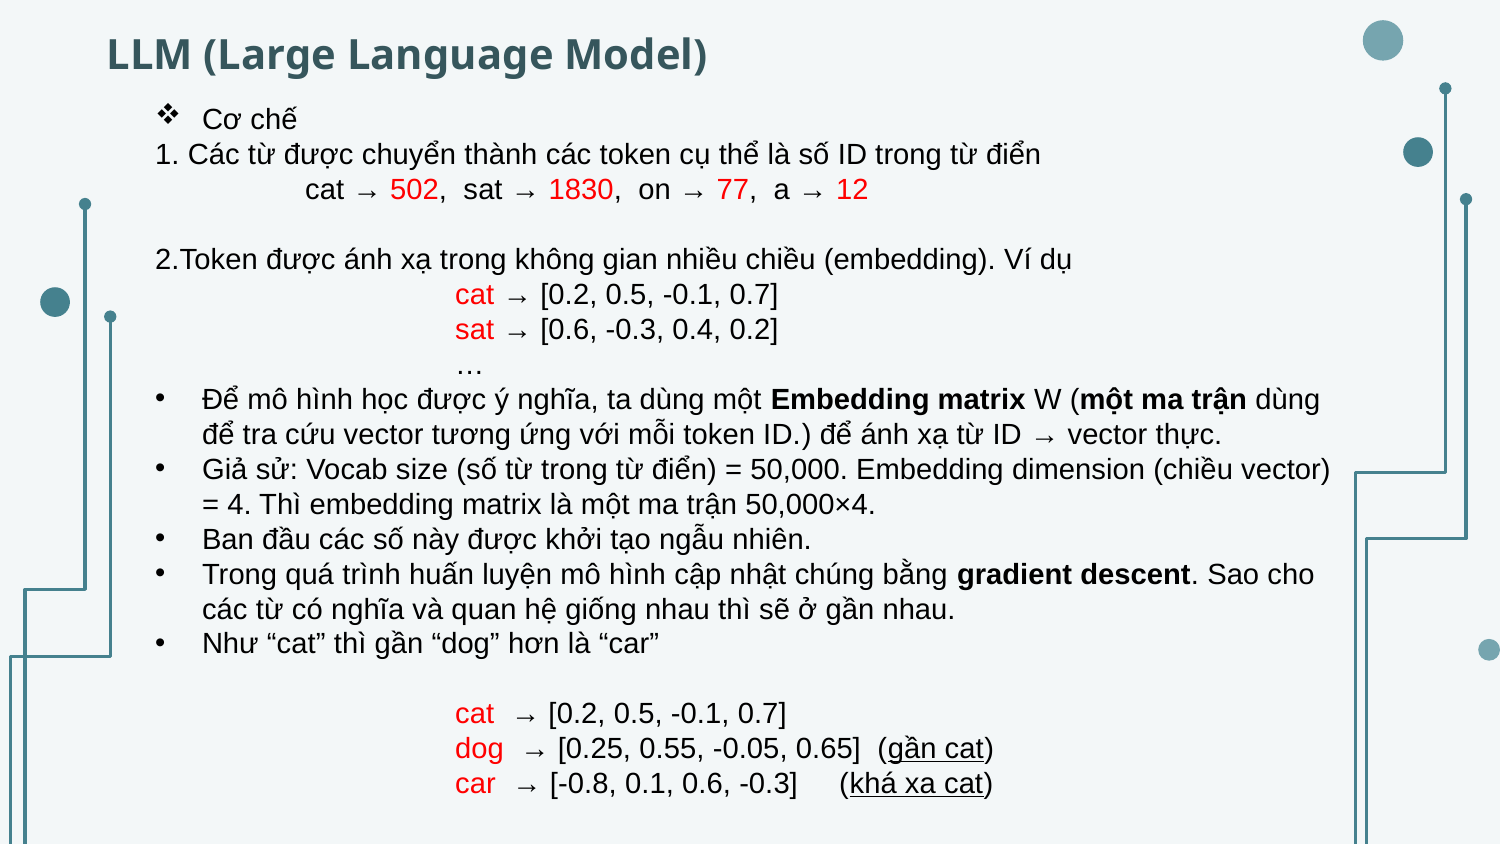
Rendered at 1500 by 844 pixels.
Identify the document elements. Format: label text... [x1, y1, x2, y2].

text_box Cơ chế 1. Các từ được chuyển thành các token cụ thể là số ID trong từ điển cat → 502, sat → 1830, on → 77, a → 12 2.Token được ánh xạ trong không gian nhiều chiều (embedding). Ví dụ cat → [0.2, 0.5, -0.1, 0.7] sat → [0.6, -0.3, 0.4, 0.2] … Để mô hình học được ý nghĩa, ta dùng một Embedding matrix W (một ma trận dùng để tra cứu vector tương ứng với mỗi token ID.) để ánh xạ từ ID → vector thực. Giả sử: Vocab size (số từ trong từ điển) = 50,000. Embedding dimension (chiều vector) = 4. Thì embedding matrix là một ma trận 50,000×4. Ban đầu các số này được khởi tạo ngẫu nhiên. Trong quá trình huấn luyện mô hình cập nhật chúng bằng gradient descent. Sao cho các từ có nghĩa và quan hệ giống nhau thì sẽ ở gần nhau. Như “cat” thì gần “dog” hơn là “car” cat → [0.2, 0.5, -0.1, 0.7] dog → [0.25, 0.55, -0.05, 0.65] (gần cat) car → [-0.8, 0.1, 0.6, -0.3] (khá xa cat) [140, 93, 1360, 807]
text_box LLM (Large Language Model) [68, 25, 1131, 94]
